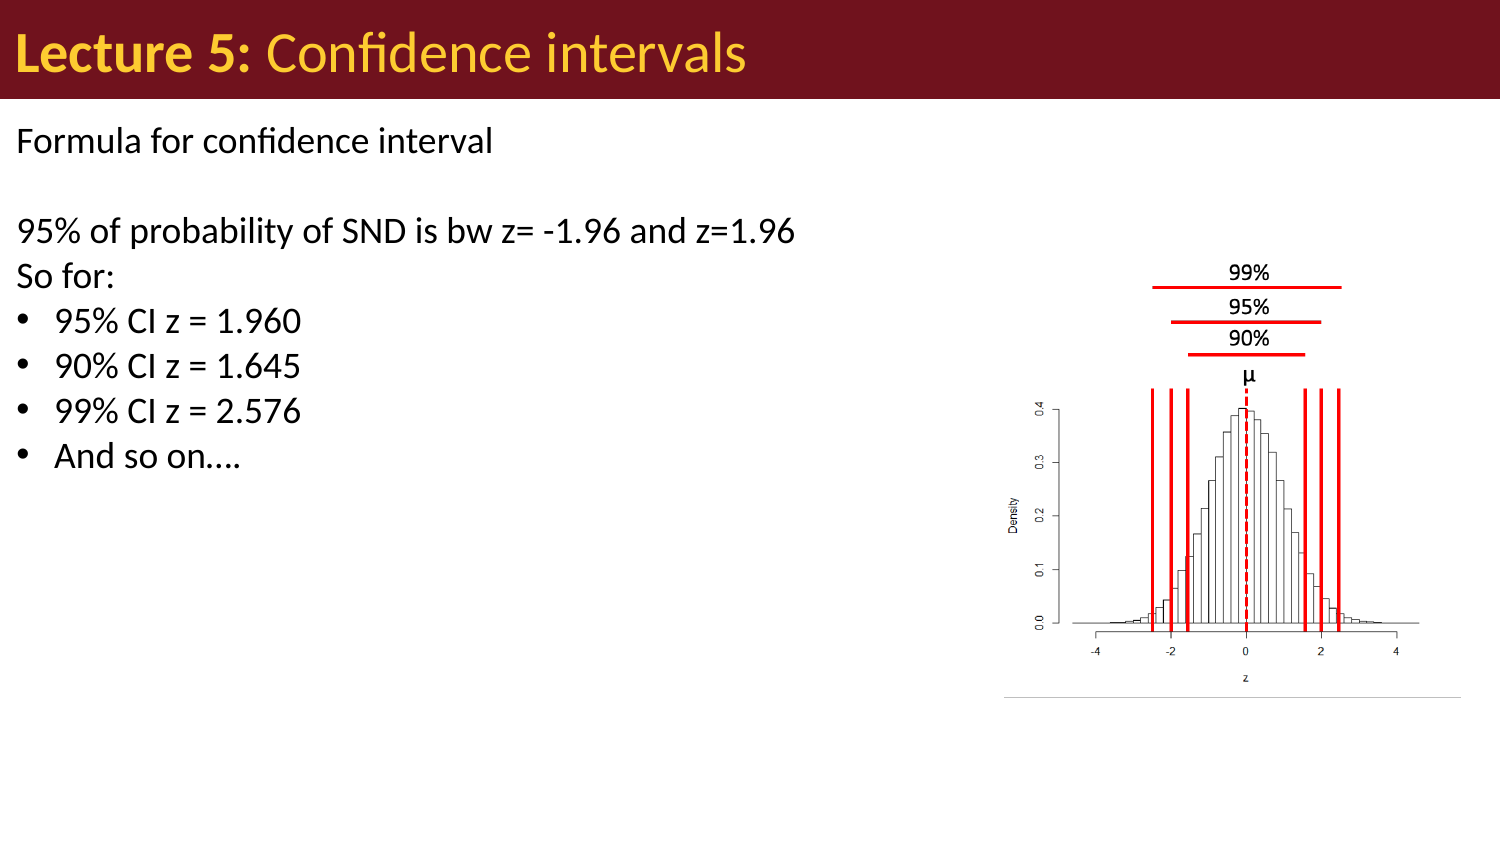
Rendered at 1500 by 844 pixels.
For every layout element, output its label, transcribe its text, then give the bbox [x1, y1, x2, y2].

title Lecture 5: Confidence intervals [0, 0, 1500, 99]
picture [1003, 249, 1461, 699]
